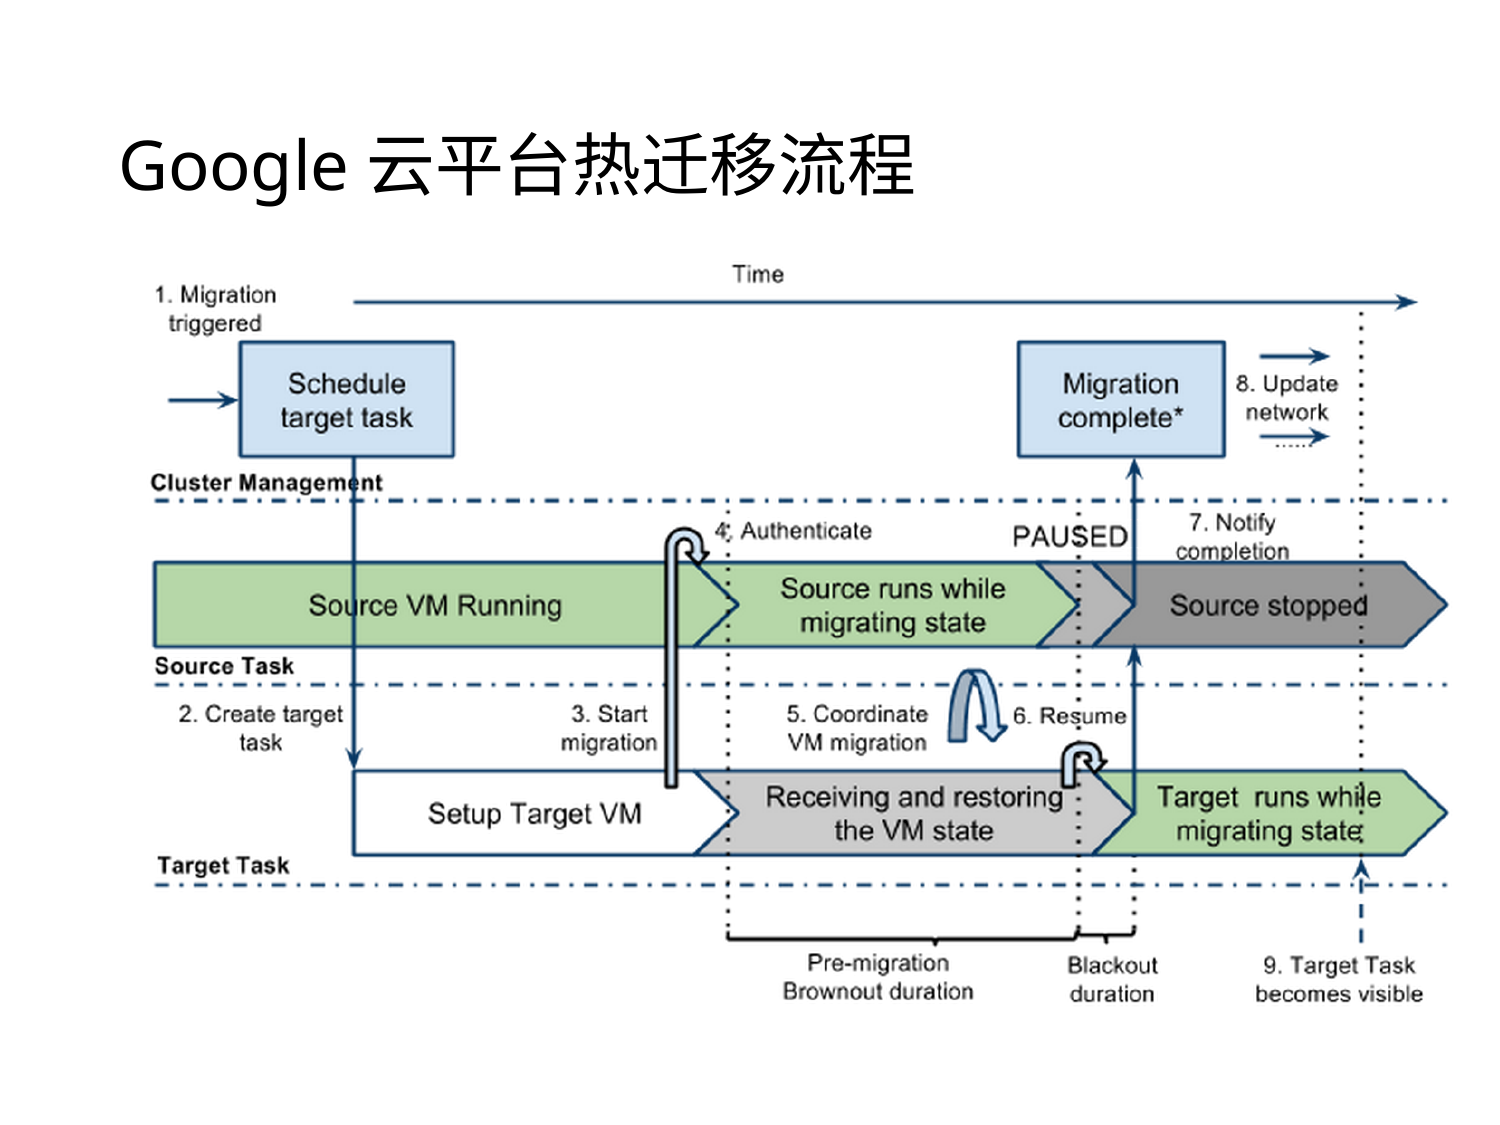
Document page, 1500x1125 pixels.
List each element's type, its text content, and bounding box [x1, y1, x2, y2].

title Google云平台热迁移流程 [103, 59, 1397, 255]
picture [100, 255, 1465, 1019]
